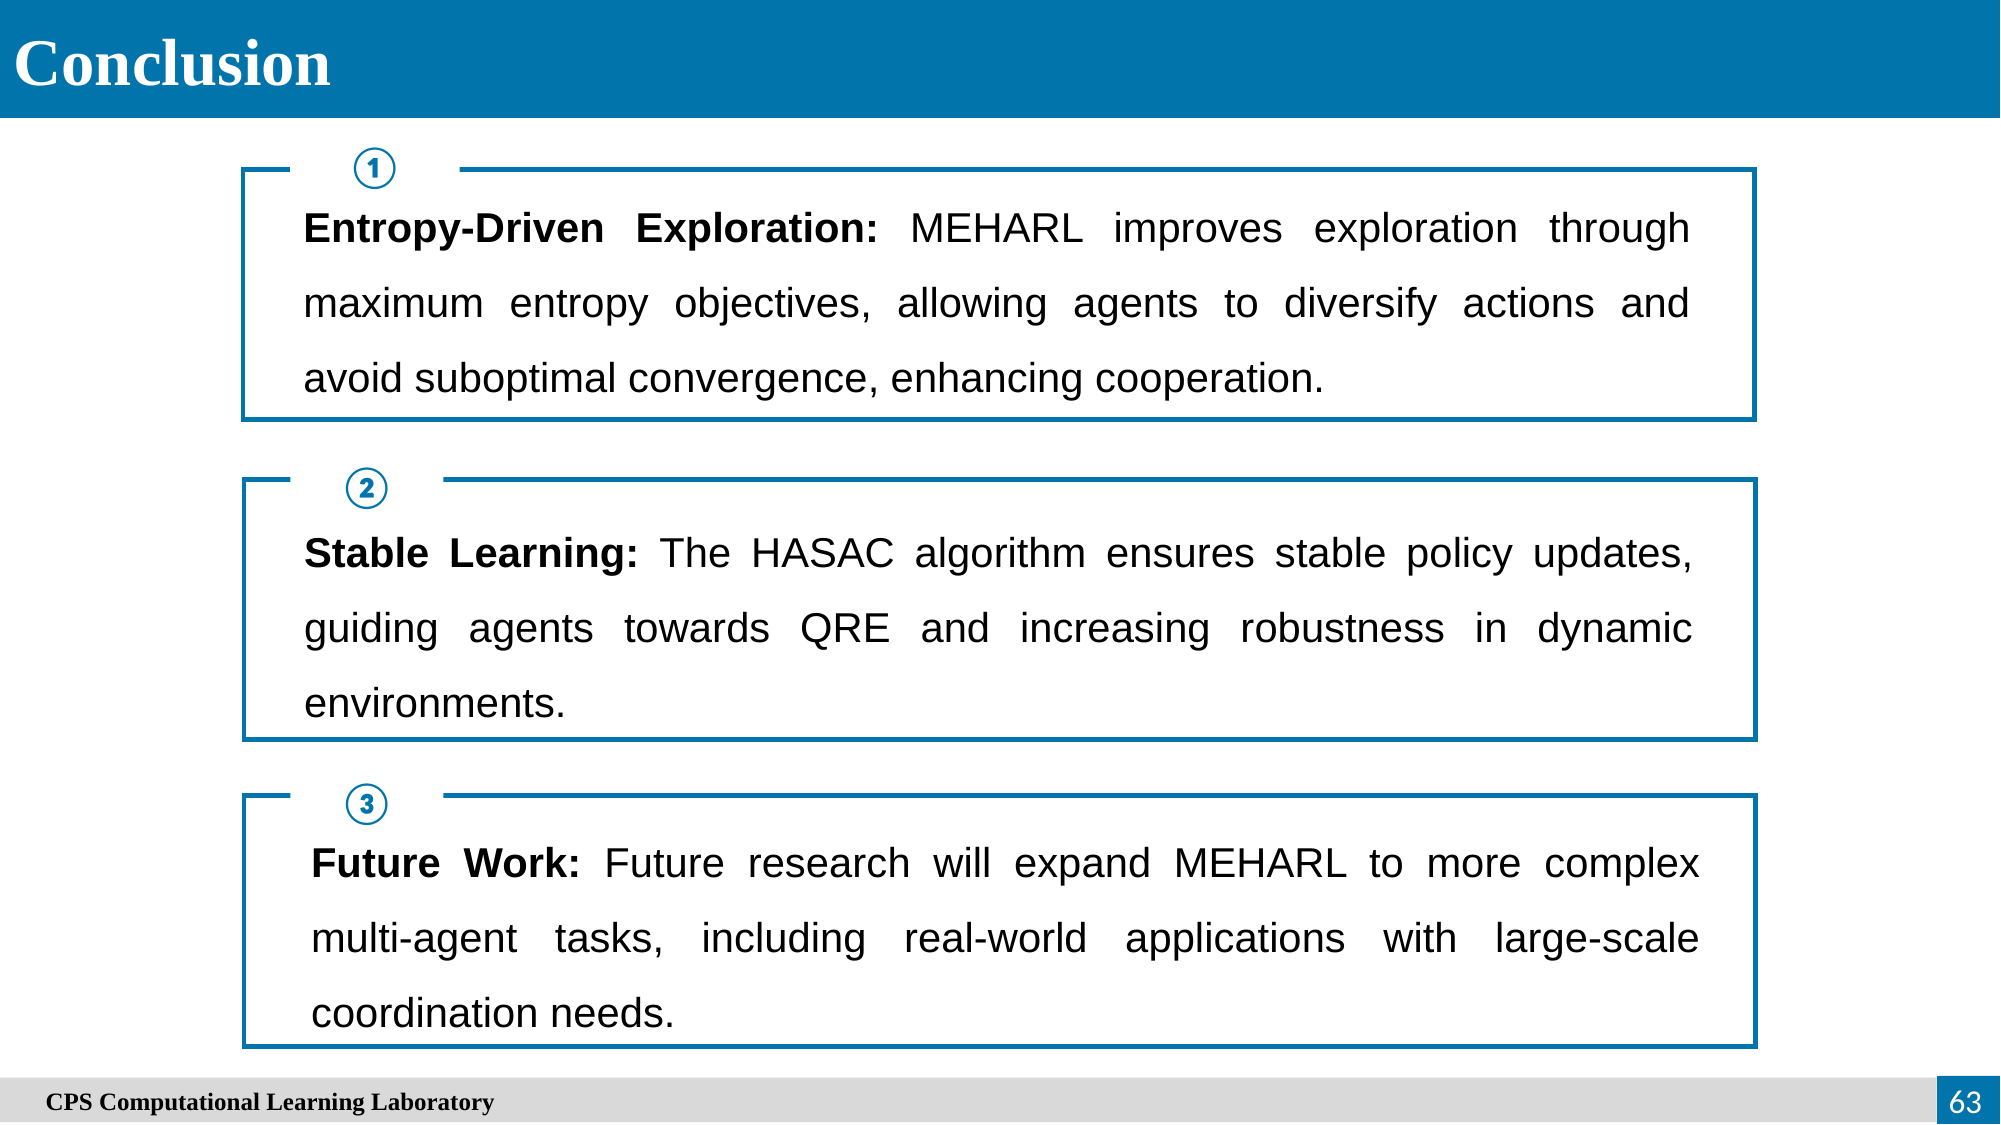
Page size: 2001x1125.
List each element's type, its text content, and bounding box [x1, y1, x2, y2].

text_box [243, 795, 1757, 1048]
text_box Stable Learning: The HASAC algorithm ensures stable policy updates, guiding agents towards QRE and increasing robustness in dynamic environments. [289, 492, 1709, 733]
text_box [243, 479, 1757, 741]
text_box [242, 168, 1756, 420]
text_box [0, 1074, 2000, 1125]
text_box ③ [289, 758, 444, 843]
text_box 63 [1903, 1070, 1997, 1074]
text_box Conclusion [0, 11, 805, 107]
text_box Future Work: Future research will expand MEHARL to more complex multi-agent tasks, including real-world applications with large-scale coordination needs. [296, 803, 1716, 1043]
text_box Entropy-Driven Exploration: MEHARL improves exploration through maximum entropy objectives, allowing agents to diversify actions and avoid suboptimal convergence, enhancing cooperation. [288, 168, 1706, 408]
text_box ① [289, 122, 461, 168]
text_box ② [289, 442, 444, 492]
text_box [0, 0, 2000, 119]
